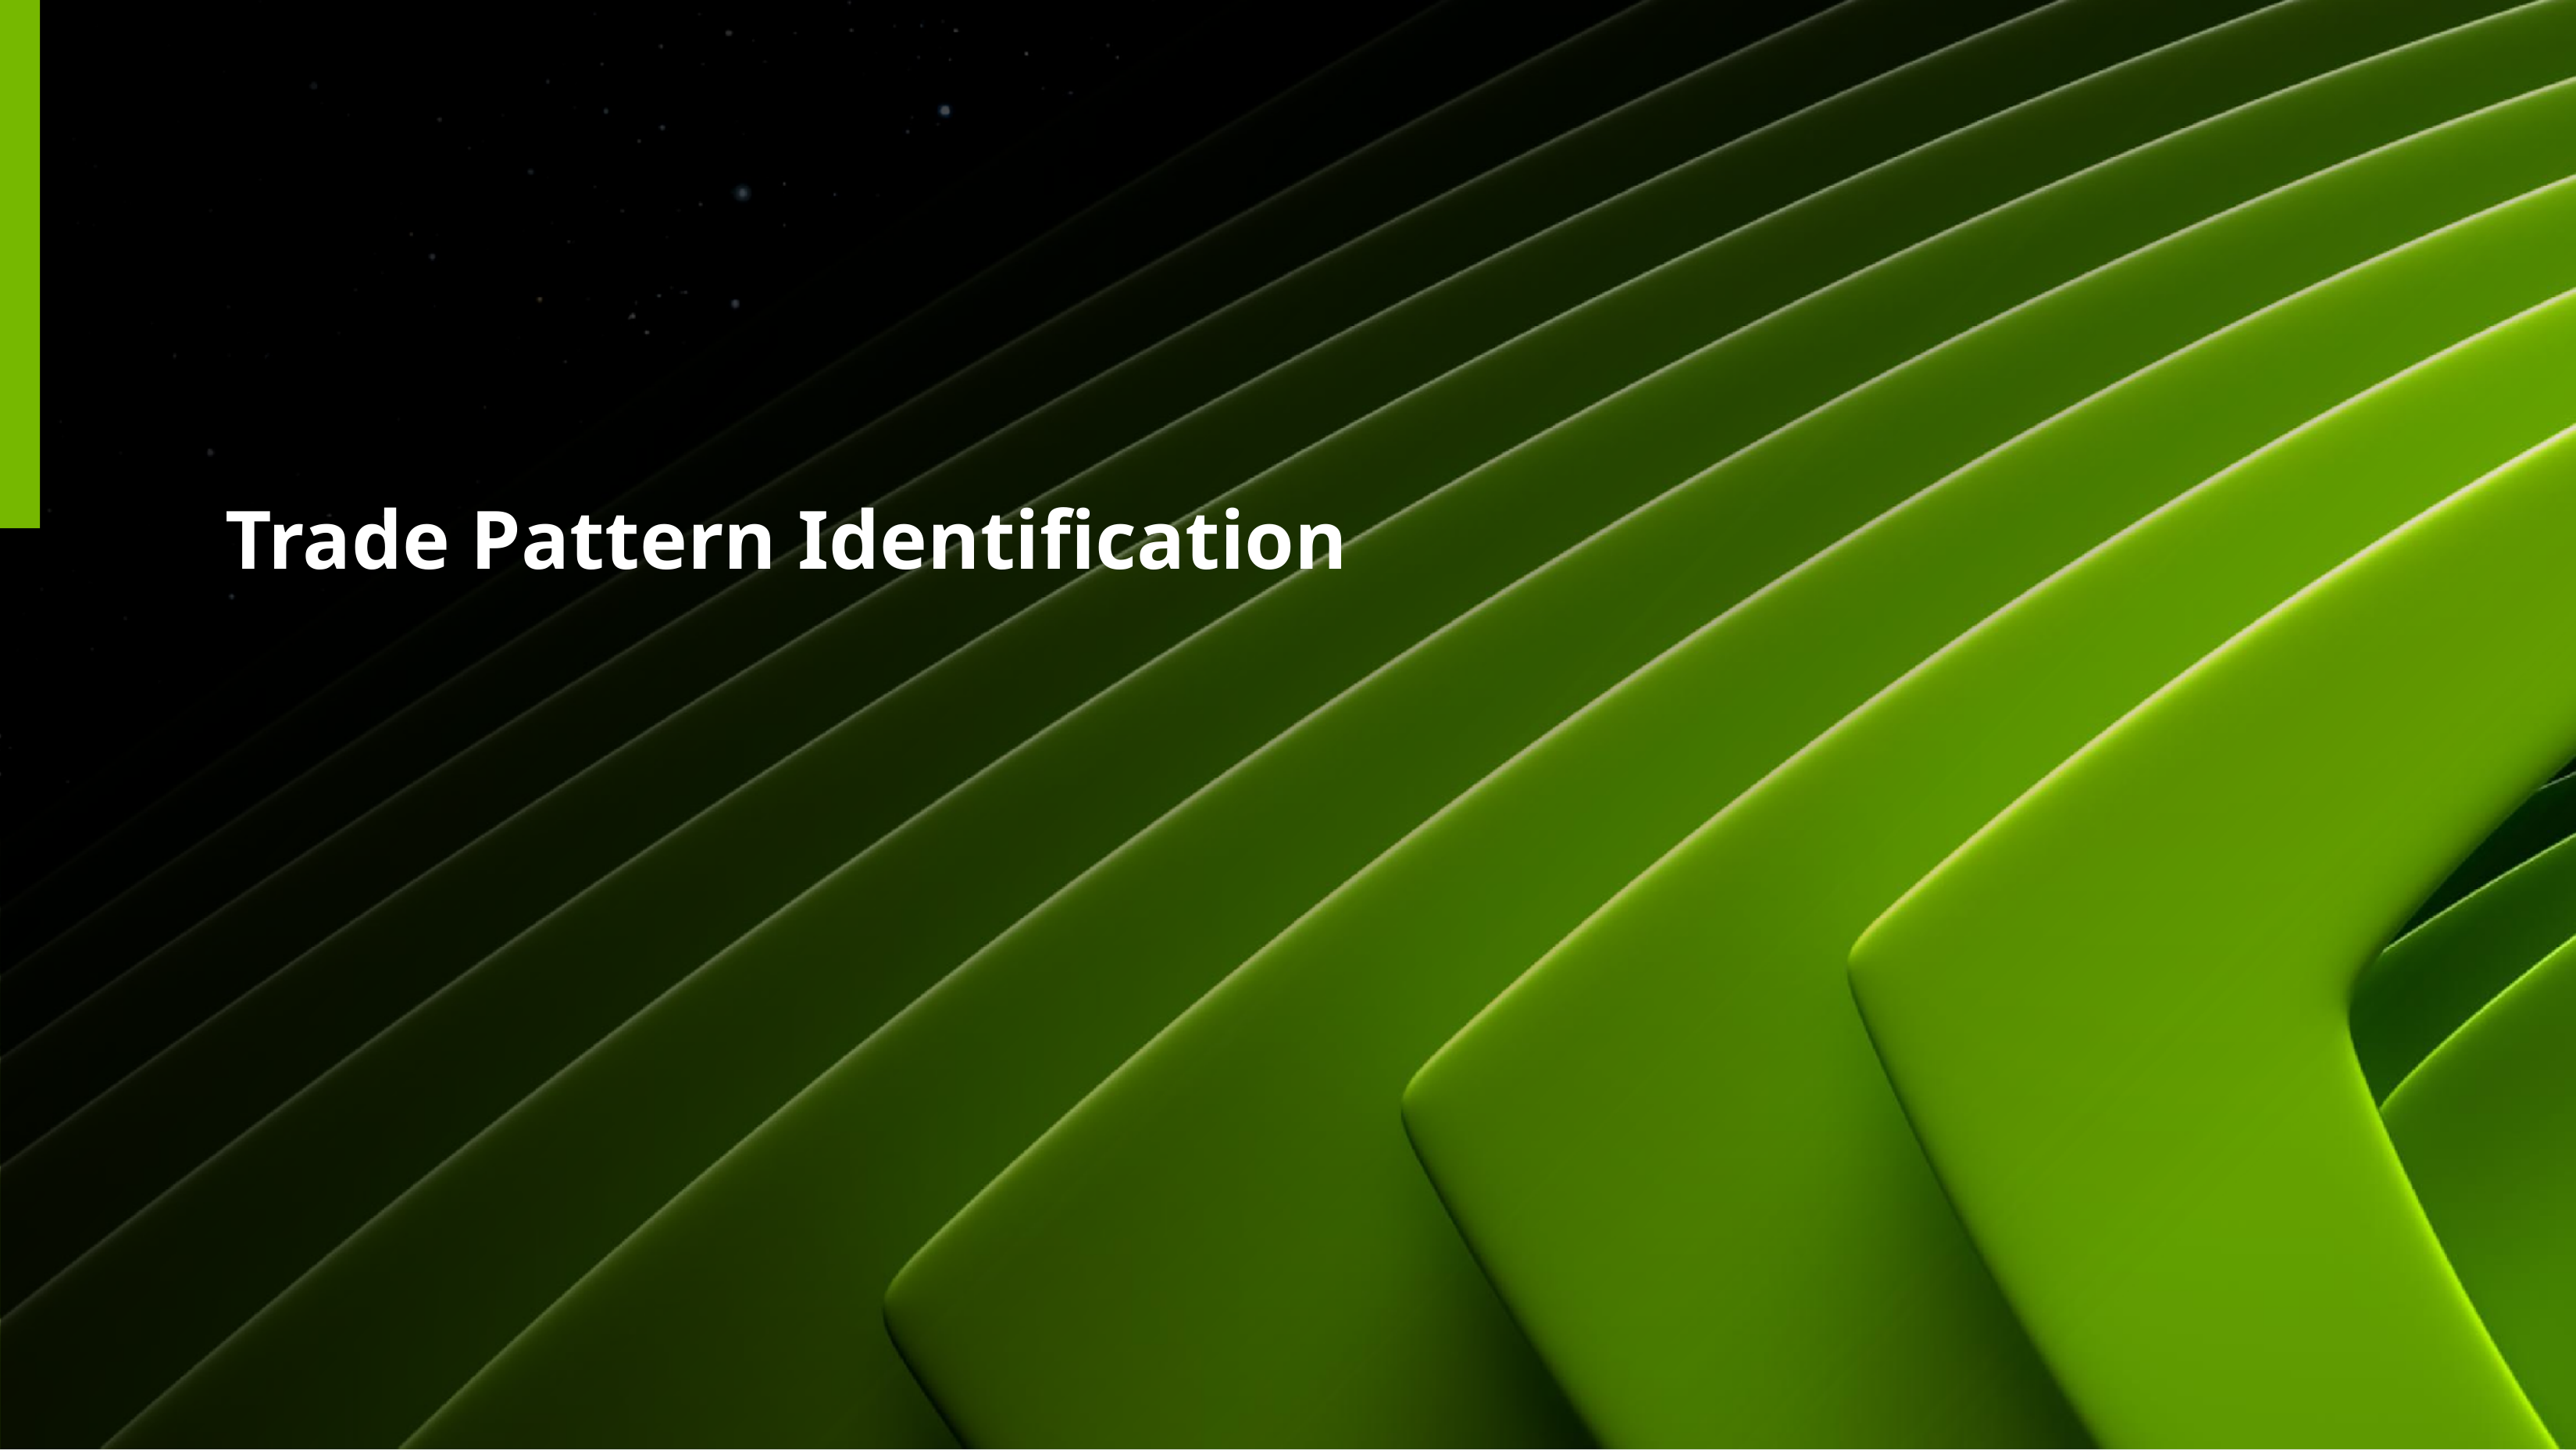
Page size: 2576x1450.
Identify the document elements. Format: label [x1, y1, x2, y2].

text_box [0, 0, 2576, 1450]
